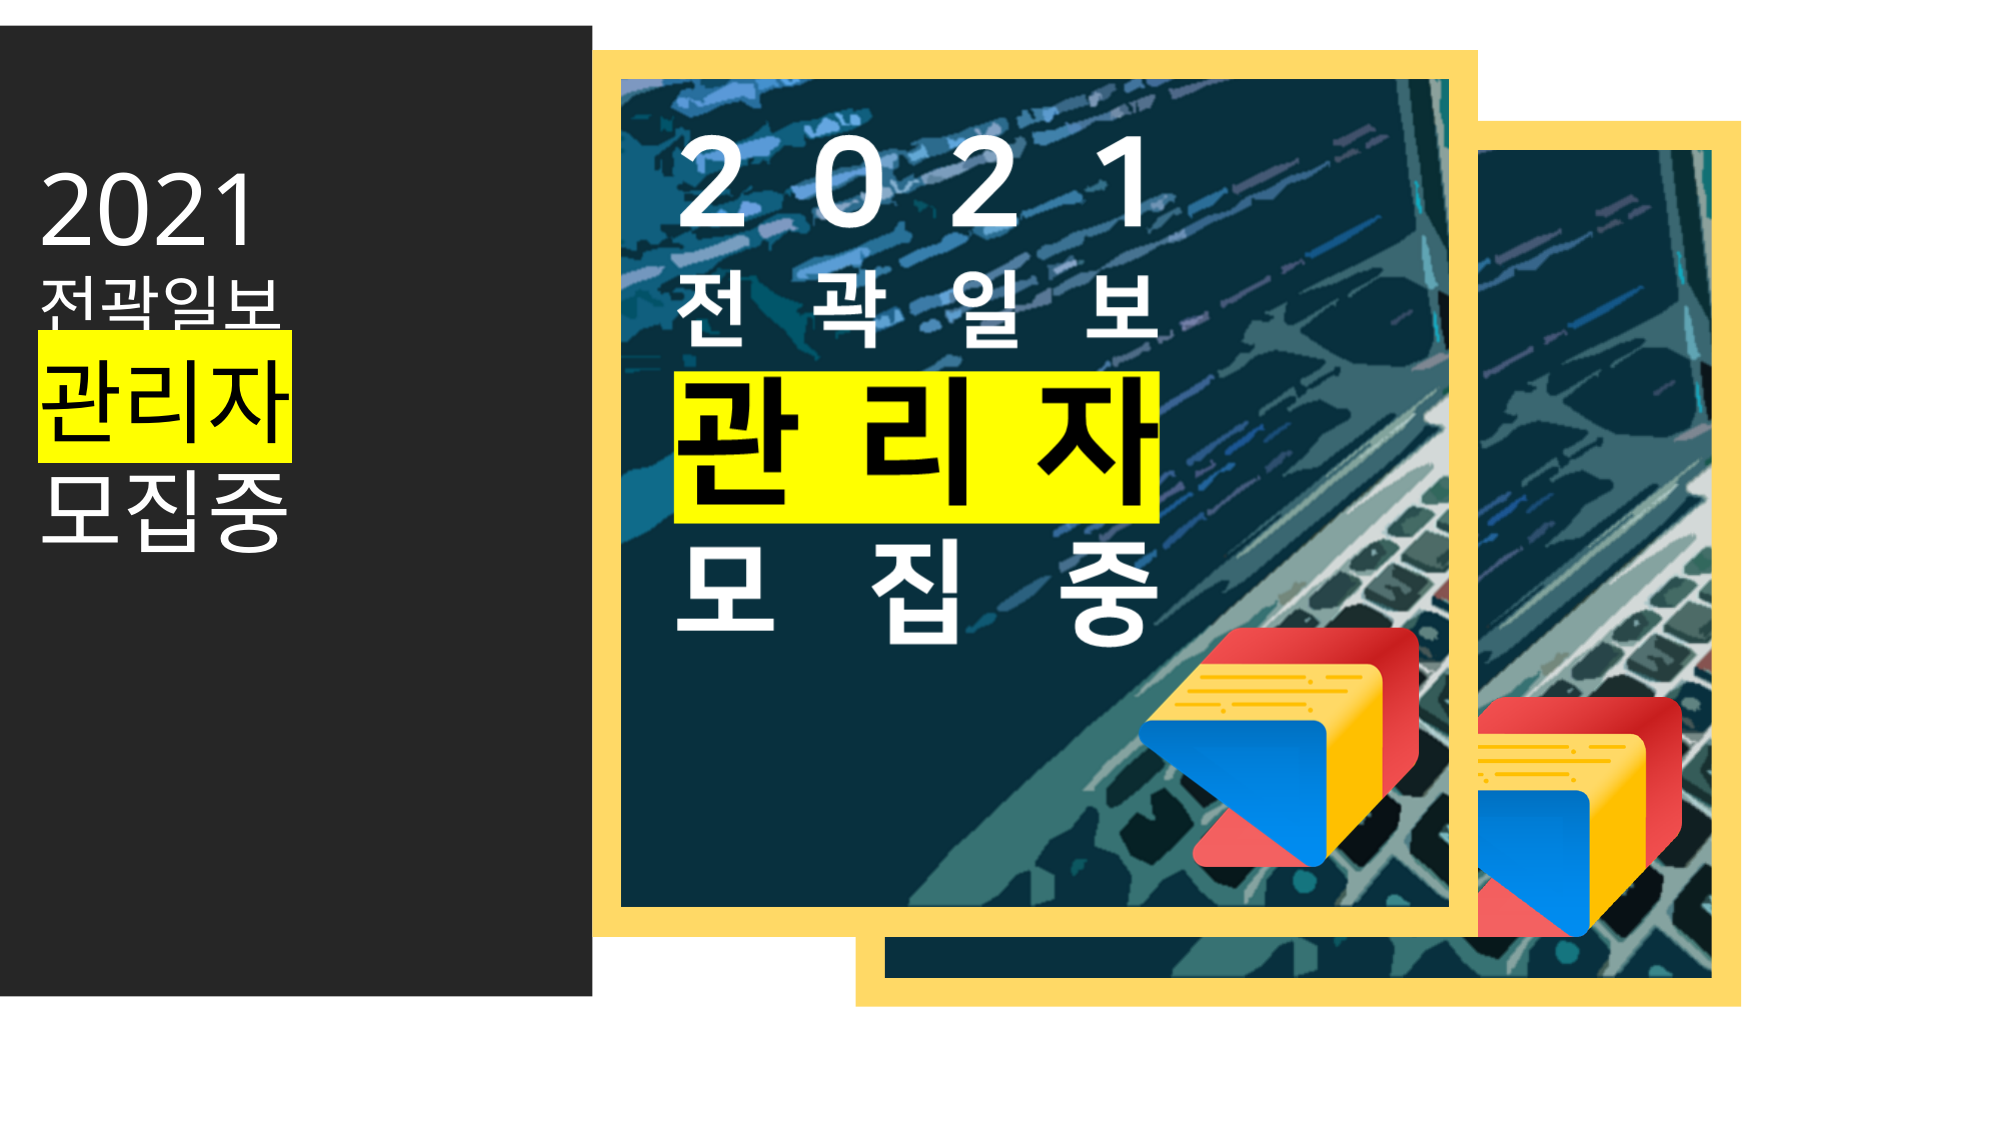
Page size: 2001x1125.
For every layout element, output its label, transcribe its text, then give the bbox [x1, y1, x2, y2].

picture [592, 50, 1712, 978]
text_box 2021 전곽일보 관리자 모집중 [23, 137, 373, 573]
text_box [0, 24, 593, 997]
text_box [855, 120, 1742, 1008]
